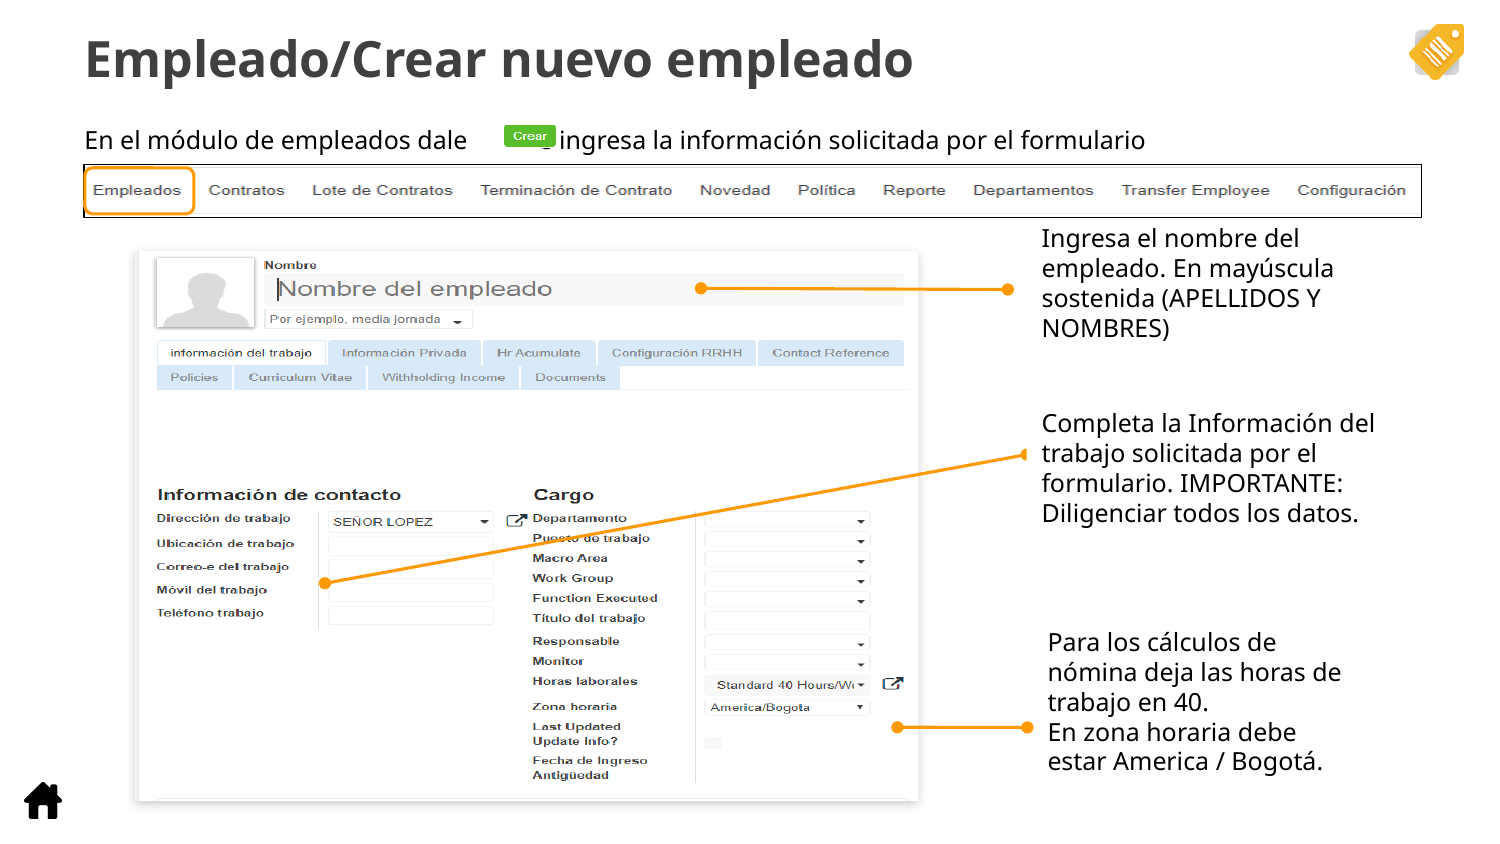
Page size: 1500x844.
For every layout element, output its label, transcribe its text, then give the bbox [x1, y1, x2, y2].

picture [84, 164, 1421, 217]
picture [1409, 24, 1464, 80]
text_box Empleado/Crear nuevo empleado [69, 11, 1332, 91]
text_box En el módulo de empleados dale e ingresa la información solicitada por el formulario [69, 109, 1388, 164]
text_box Completa la Información del trabajo solicitada por el formulario. IMPORTANTE: Diligenciar todos los datos. [1026, 392, 1426, 517]
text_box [324, 454, 1027, 584]
picture [130, 251, 919, 801]
picture [504, 125, 559, 148]
text_box Para los cálculos de nómina deja las horas de trabajo en 40. En zona horaria debe estar America / Bogotá. [1032, 611, 1367, 771]
text_box Ingresa el nombre del empleado. En mayúscula sostenida (APELLIDOS Y NOMBRES) [1026, 224, 1400, 340]
picture [24, 782, 62, 820]
